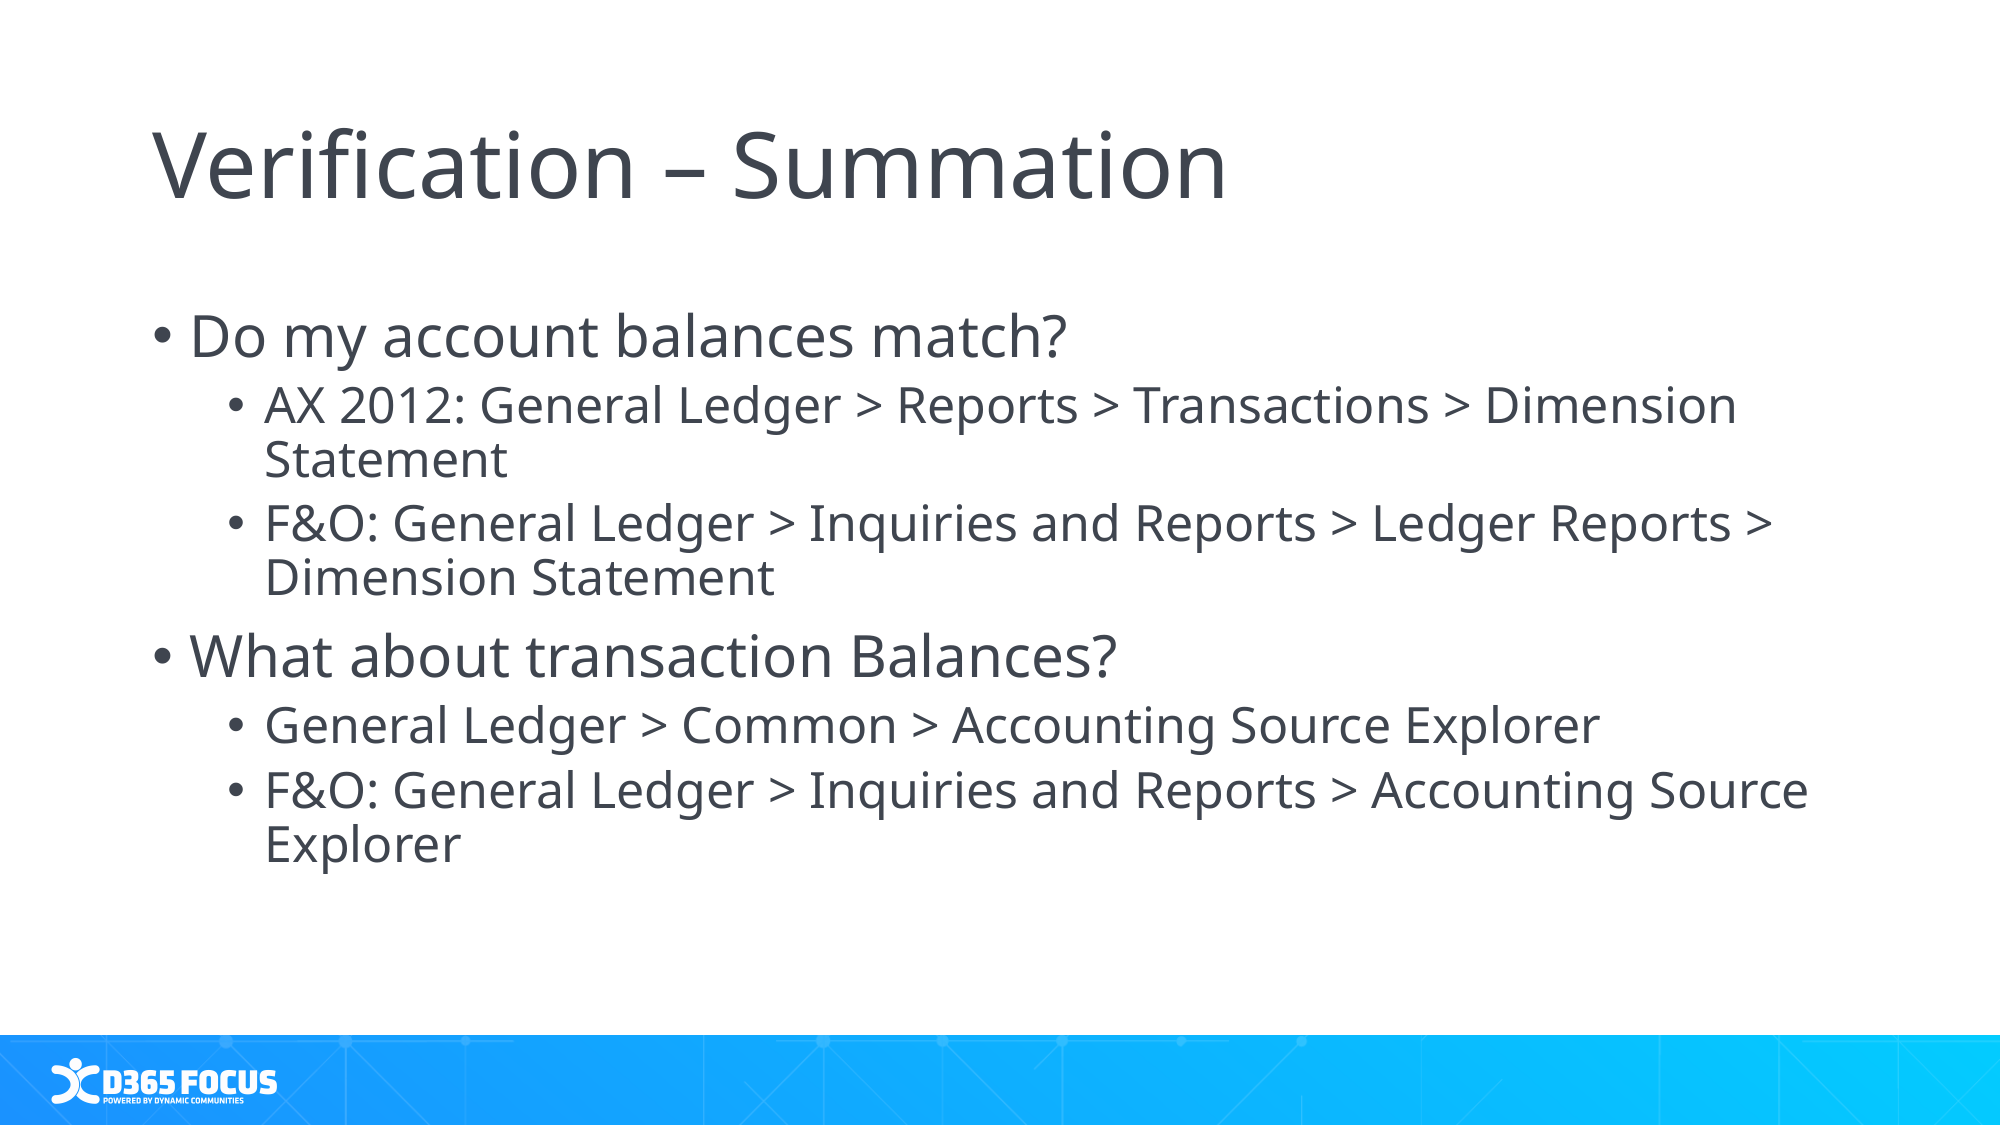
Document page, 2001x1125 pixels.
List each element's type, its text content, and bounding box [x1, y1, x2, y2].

picture [1297, 1037, 1306, 1046]
picture [937, 1035, 948, 1125]
title Verification – Summation [137, 59, 1863, 278]
picture [1057, 1035, 1067, 1125]
picture [1177, 1037, 1186, 1046]
list Do my account balances match? AX 2012: General Ledger > Reports > Transactions > Dimension Statement F&O: General Ledger > Inquiries and Reports > Ledger Reports > Dimension Statement What about transaction Balances? General Ledger > Common > Accounting Source Explorer F&O: General Ledger > Inquiries and Reports > Accounting Source Explorer [137, 299, 1863, 1014]
picture [0, 1035, 934, 1125]
